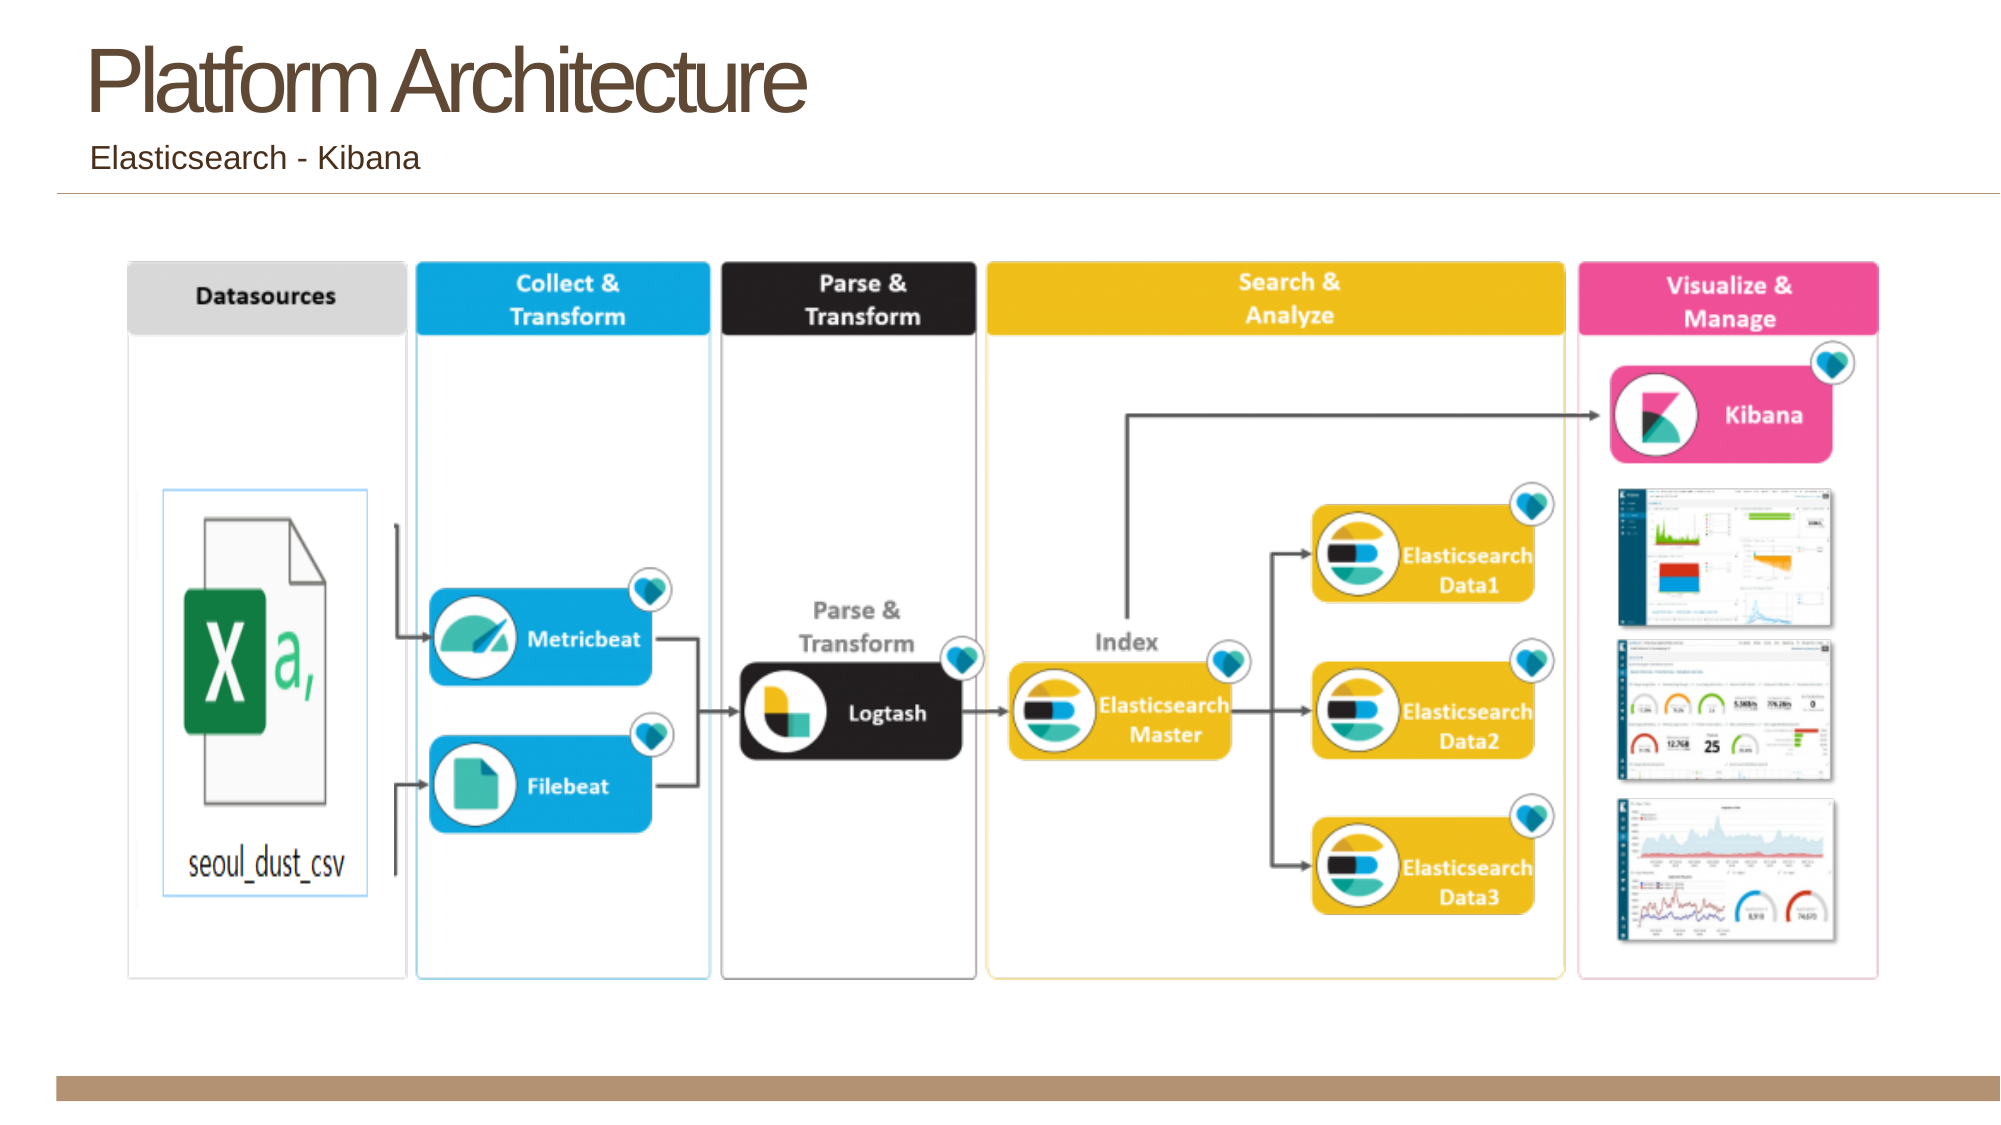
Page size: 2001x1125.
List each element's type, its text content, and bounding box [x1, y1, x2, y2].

picture [127, 255, 1879, 980]
text_box [55, 1075, 2000, 1102]
text_box Platform Architecture [69, 13, 1352, 139]
text_box Elasticsearch - Kibana [74, 129, 437, 184]
